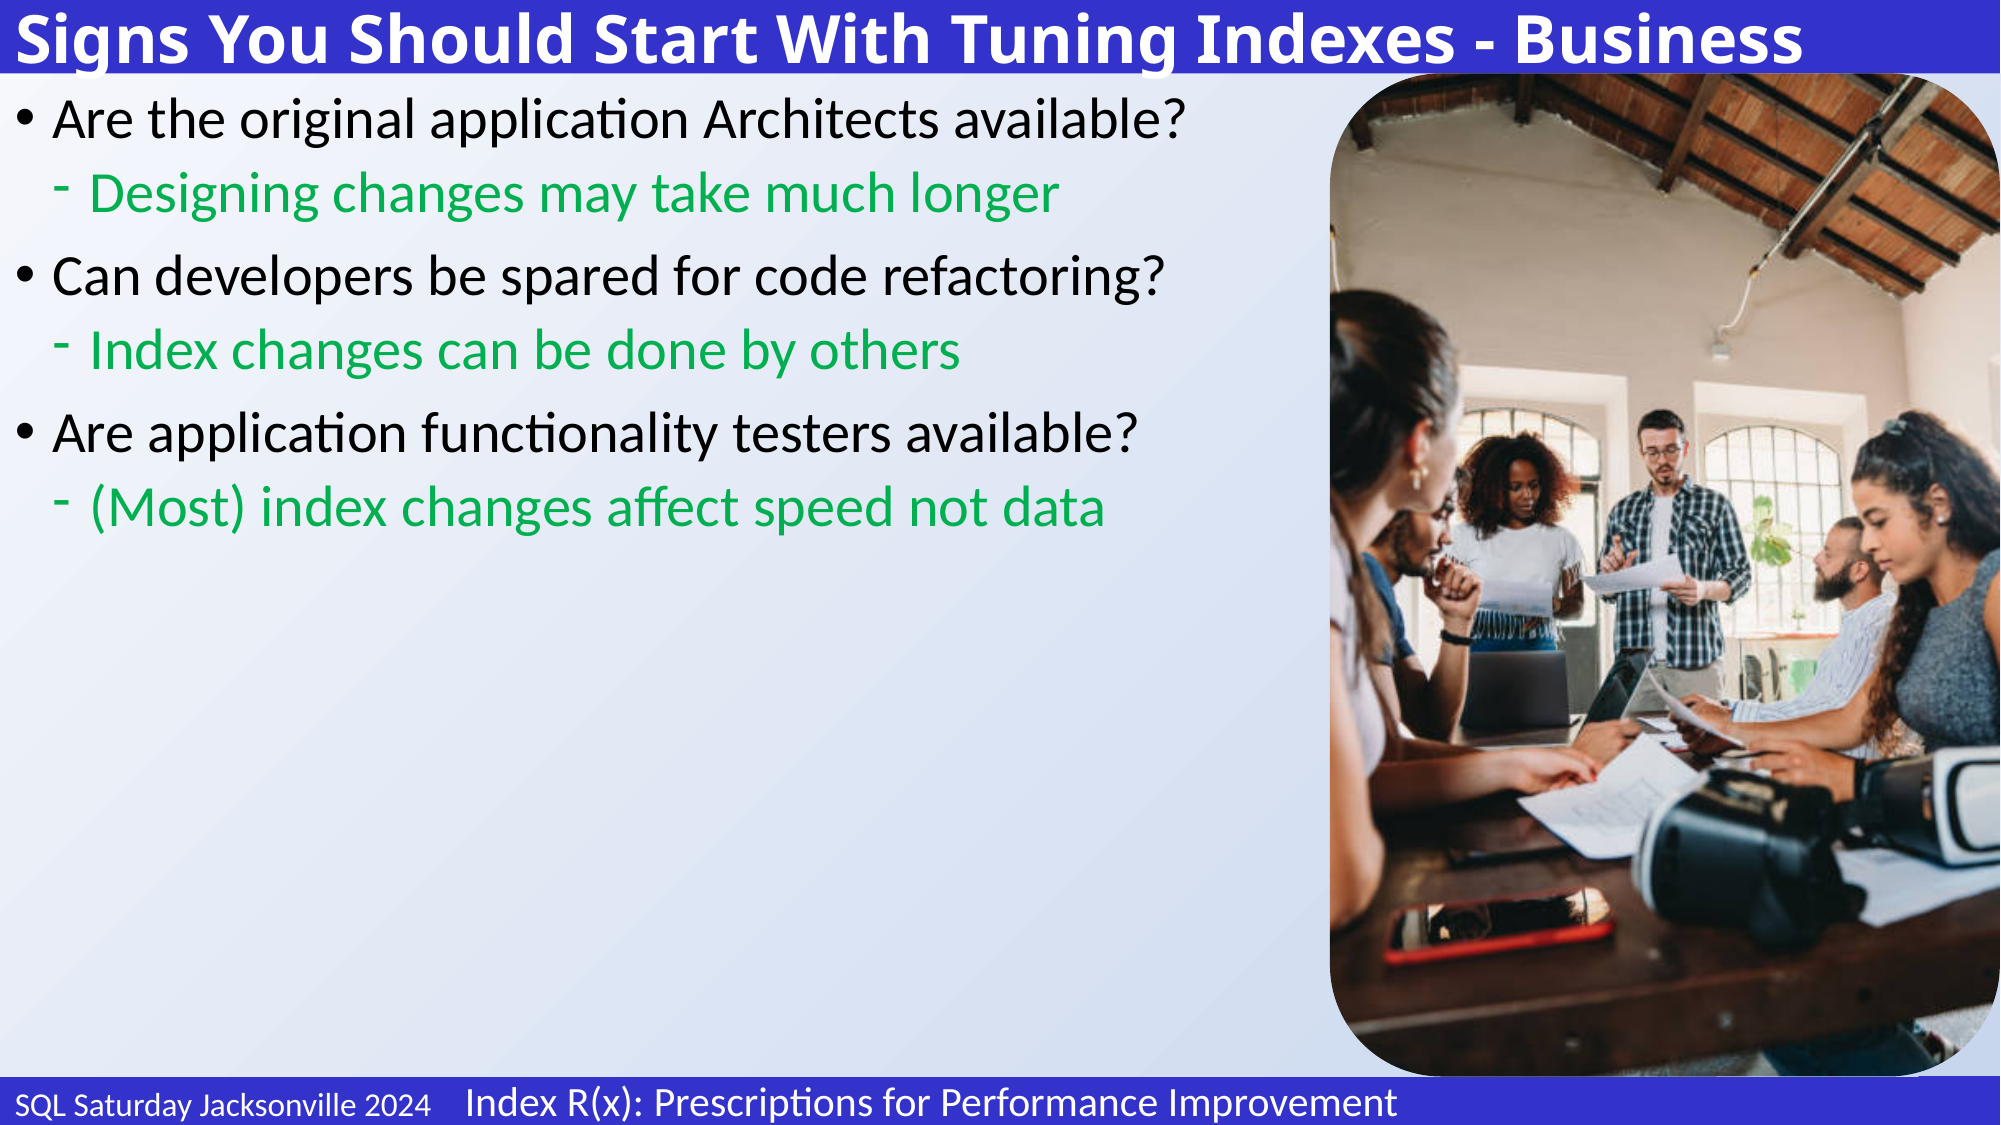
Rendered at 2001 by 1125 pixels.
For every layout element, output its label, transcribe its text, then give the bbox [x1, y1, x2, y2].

list Are the original application Architects available? Designing changes may take much longer Can developers be spared for code refactoring? Index changes can be done by others Are application functionality testers available? (Most) index changes affect speed not data [0, 74, 1329, 1077]
picture [1329, 73, 2000, 1077]
title Signs You Should Start With Tuning Indexes - Business [0, 0, 2000, 74]
